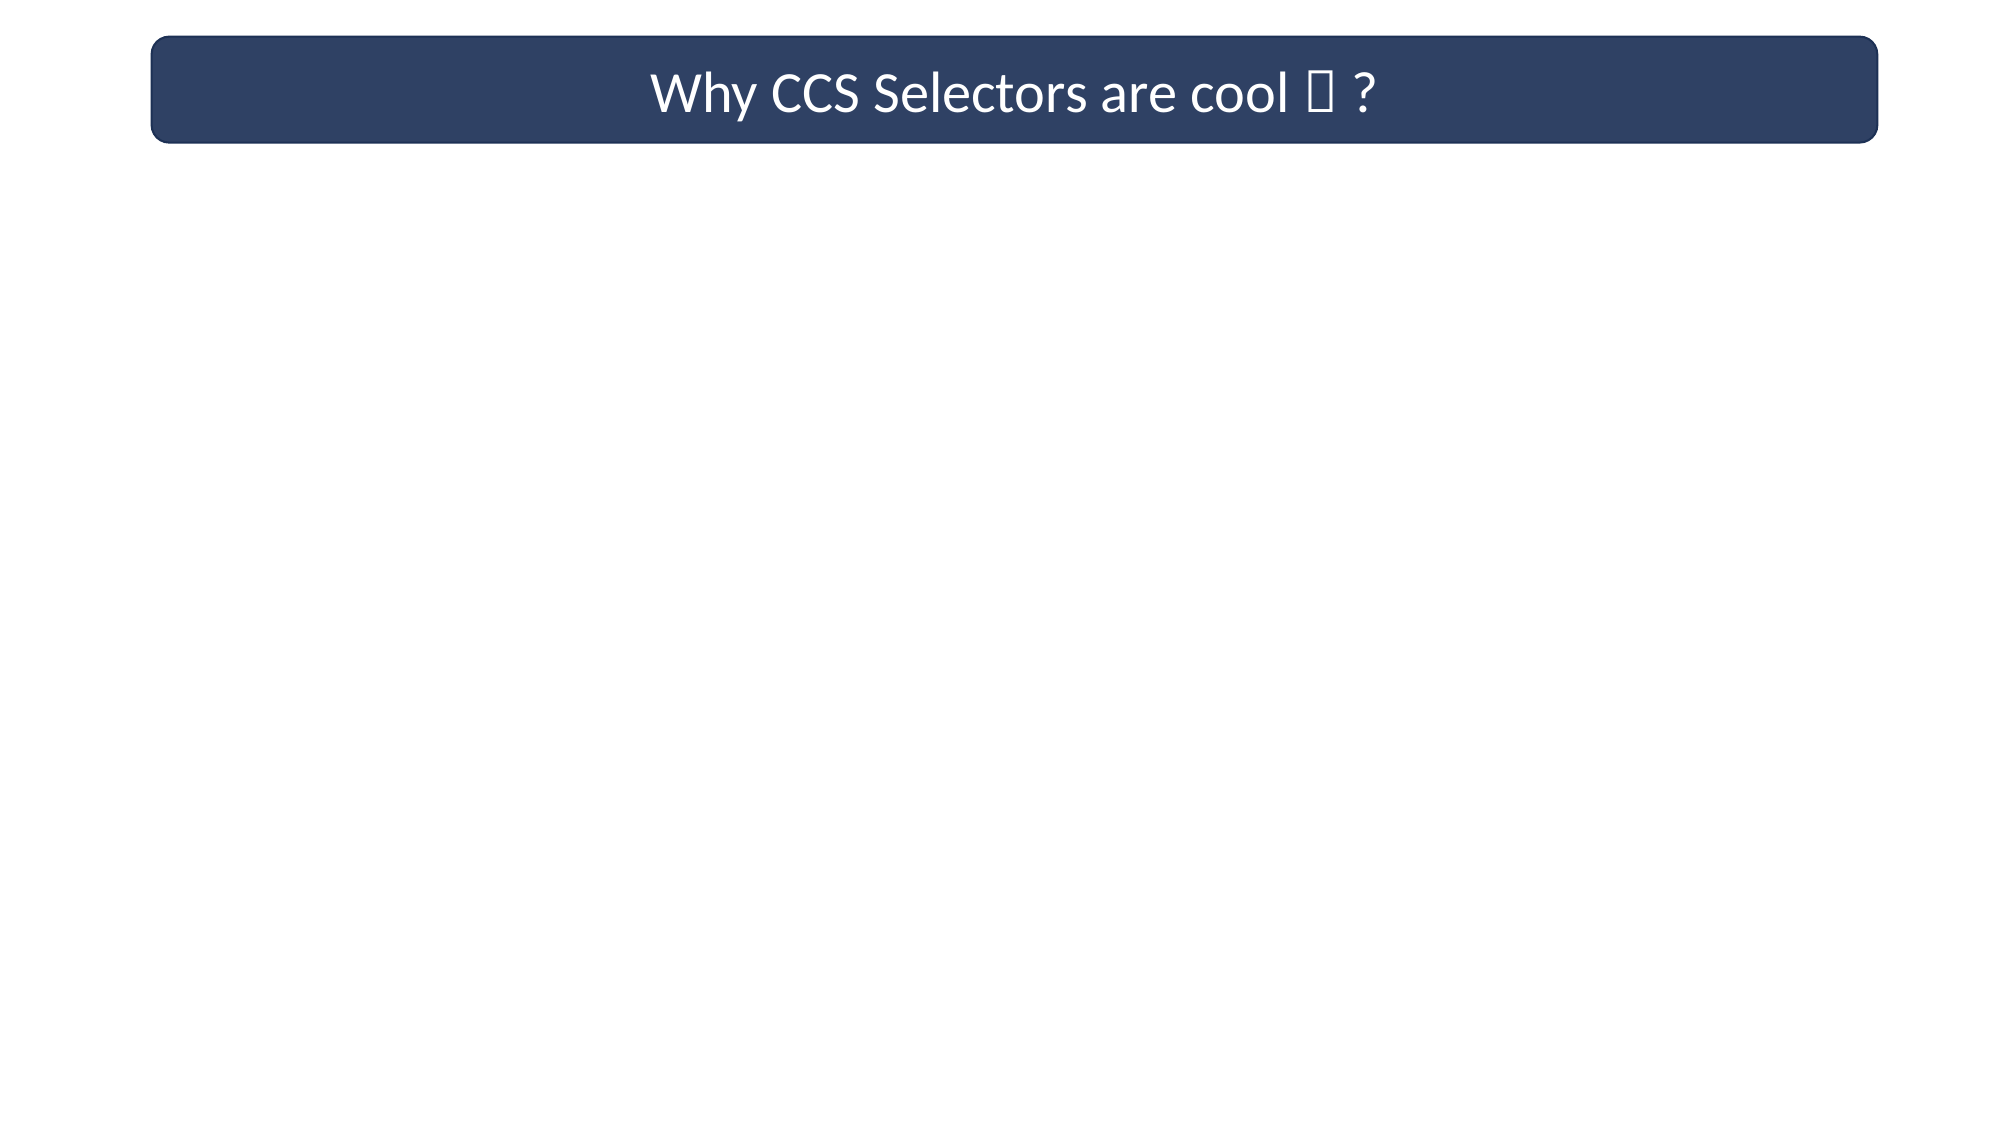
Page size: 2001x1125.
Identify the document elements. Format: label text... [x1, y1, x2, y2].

text_box Why CCS Selectors are cool  ? [150, 35, 1879, 144]
